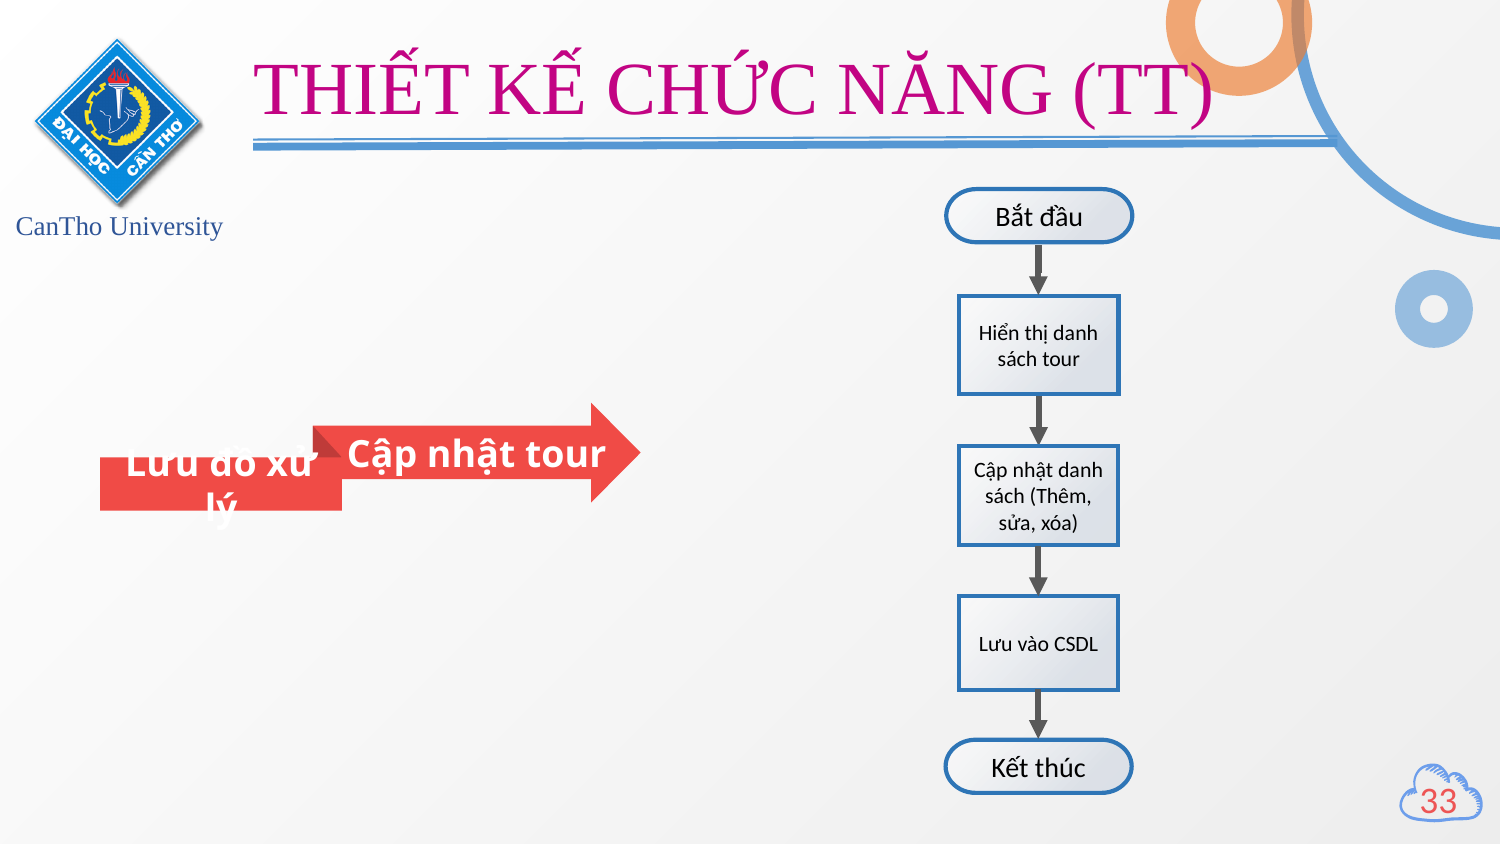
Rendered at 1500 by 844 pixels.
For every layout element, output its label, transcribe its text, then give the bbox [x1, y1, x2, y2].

picture [32, 36, 203, 207]
text_box CanTho University [0, 200, 282, 249]
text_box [253, 135, 1338, 140]
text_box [253, 143, 1338, 147]
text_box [1399, 763, 1483, 830]
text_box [945, 189, 1133, 793]
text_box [100, 402, 641, 511]
title THIẾT KẾ CHỨC NĂNG (TT) [238, 31, 1350, 213]
